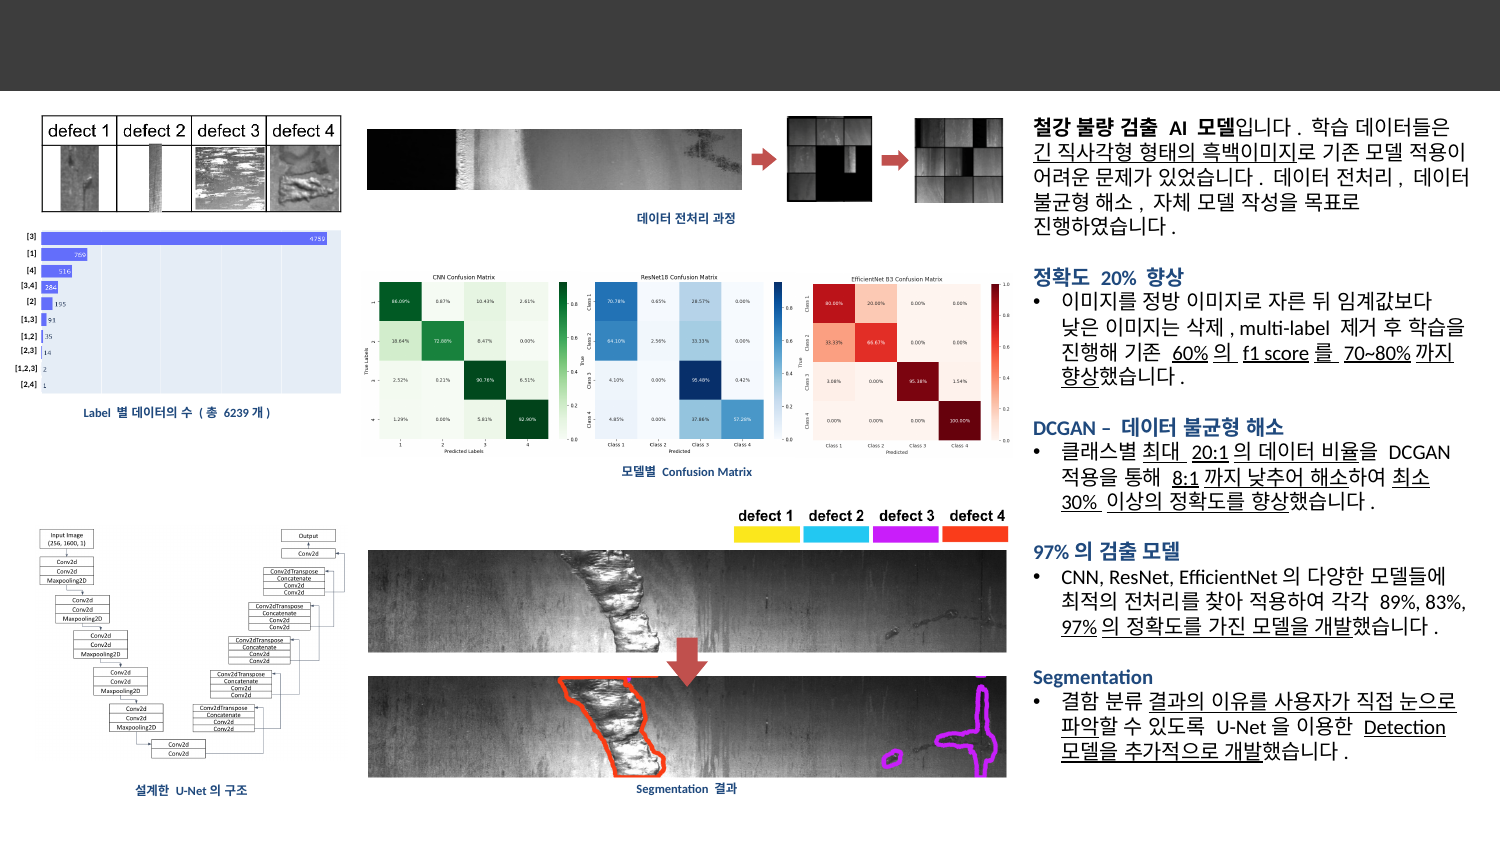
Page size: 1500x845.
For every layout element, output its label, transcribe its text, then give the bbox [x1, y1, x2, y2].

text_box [34, 524, 348, 807]
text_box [361, 271, 1013, 486]
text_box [361, 504, 1013, 803]
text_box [367, 116, 1004, 233]
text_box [3, 112, 343, 424]
text_box 철강 불량 검출 AI 모델입니다. 학습 데이터들은 긴 직사각형 형태의 흑백이미지로 기존 모델 적용이 어려운 문제가 있었습니다. 데이터 전처리, 데이터 불균형 해소, 자체 모델 작성을 목표로 진행하였습니다. 정확도 20% 향상 이미지를 정방 이미지로 자른 뒤 임계값보다 낮은 이미지는 삭제, multi-label 제거 후 학습을 진행해 기존 60%의 f1 score를 70~80%까지 향상했습니다. DCGAN – 데이터 불균형 해소 클래스별 최대 20:1의 데이터 비율을 DCGAN 적용을 통해 8:1까지 낮추어 해소하여 최소 30% 이상의 정확도를 향상했습니다. 97%의 검출 모델 CNN, ResNet, EfficientNet의 다양한 모델들에 최적의 전처리를 찾아 적용하여 각각 89%, 83%, 97%의 정확도를 가진 모델을 개발했습니다. Segmentation 결함 분류 결과의 이유를 사용자가 직접 눈으로 파악할 수 있도록 U-Net을 이용한 Detection 모델을 추가적으로 개발했습니다. [1018, 106, 1488, 772]
